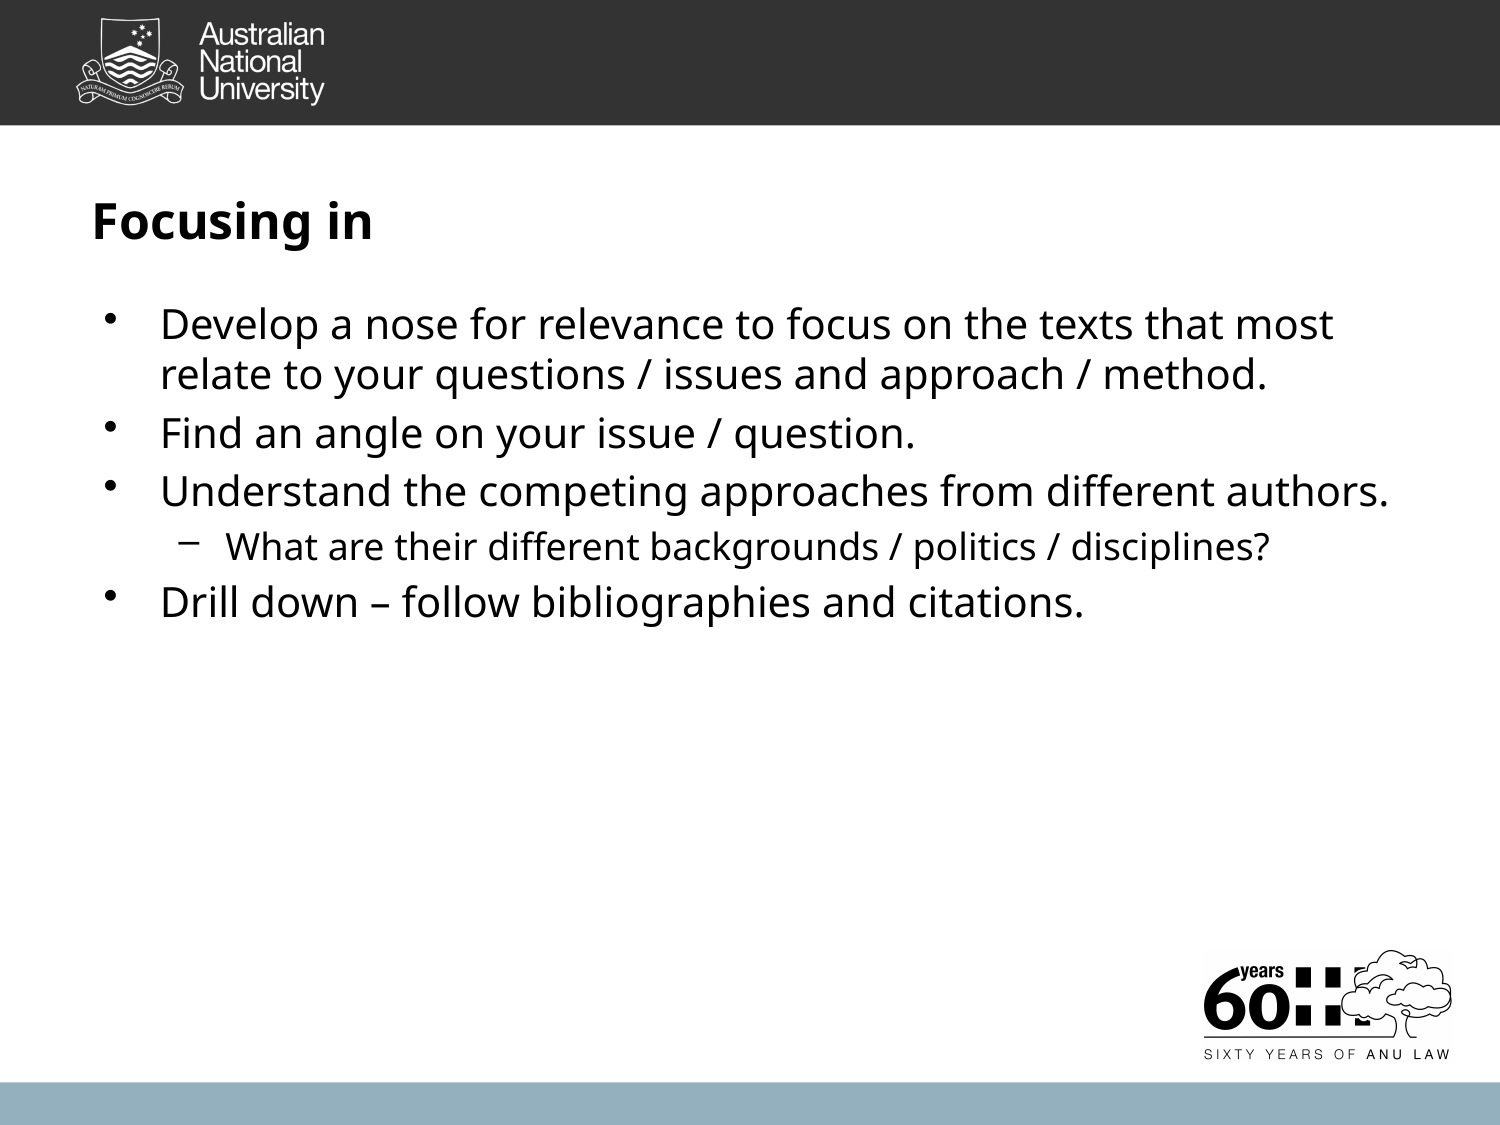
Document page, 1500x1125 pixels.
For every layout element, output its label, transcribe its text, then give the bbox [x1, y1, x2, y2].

picture [76, 18, 325, 106]
list Develop a nose for relevance to focus on the texts that most relate to your questions / issues and approach / method. Find an angle on your issue / question. Understand the competing approaches from different authors. What are their different backgrounds / politics / disciplines? Drill down – follow bibliographies and citations. [88, 290, 1447, 790]
picture [1204, 950, 1453, 1062]
title Focusing in [76, 125, 1427, 313]
